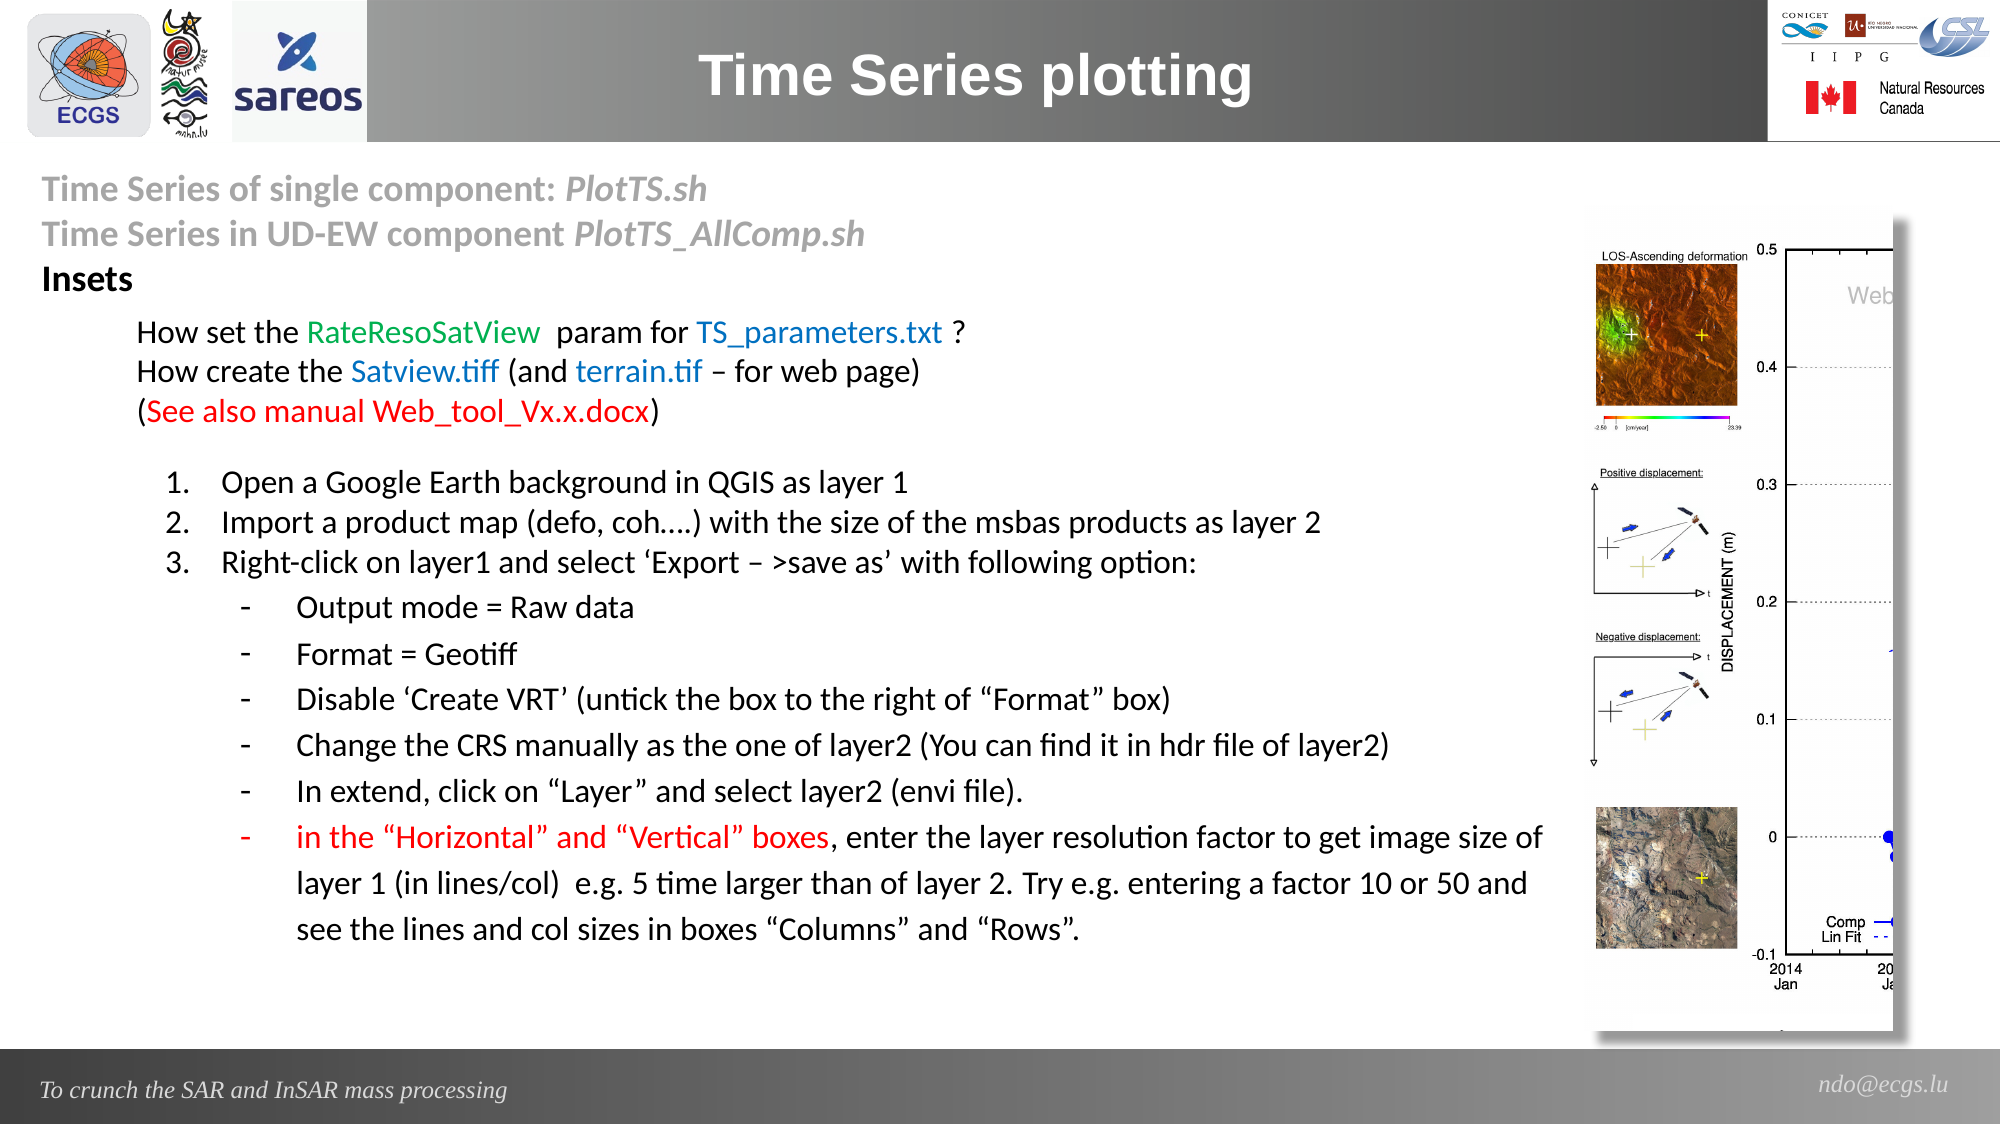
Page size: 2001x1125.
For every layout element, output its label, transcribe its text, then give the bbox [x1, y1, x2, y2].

text_box How set the RateResoSatView param for TS_parameters.txt ? How create the Satview.tiff (and terrain.tif – for web page) (See also manual Web_tool_Vx.x.docx) [122, 302, 982, 437]
text_box Open a Google Earth background in QGIS as layer 1 Import a product map (defo, coh….) with the size of the msbas products as layer 2 Right-click on layer1 and select ‘Export – >save as’ with following option: Output mode = Raw data Format = Geotiff Disable ‘Create VRT’ (untick the box to the right of “Format” box) Change the CRS manually as the one of layer2 (You can find it in hdr file of layer2) In extend, click on “Layer” and select layer2 (envi file). in the “Horizontal” and “Vertical” boxes, enter the layer resolution factor to get image size of layer 1 (in lines/col) e.g. 5 time larger than of layer 2. Try e.g. entering a factor 10 or 50 and see the lines and col sizes in boxes “Columns” and “Rows”. [150, 452, 1560, 1001]
picture [154, 135, 214, 139]
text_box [1584, 205, 1893, 1031]
picture [1825, 69, 1990, 120]
picture [1779, 7, 1990, 67]
text_box Time Series plotting [128, 10, 1825, 135]
text_box Time Series of single component: PlotTS.sh Time Series in UD-EW component PlotTS_AllComp.sh Insets [26, 156, 881, 307]
